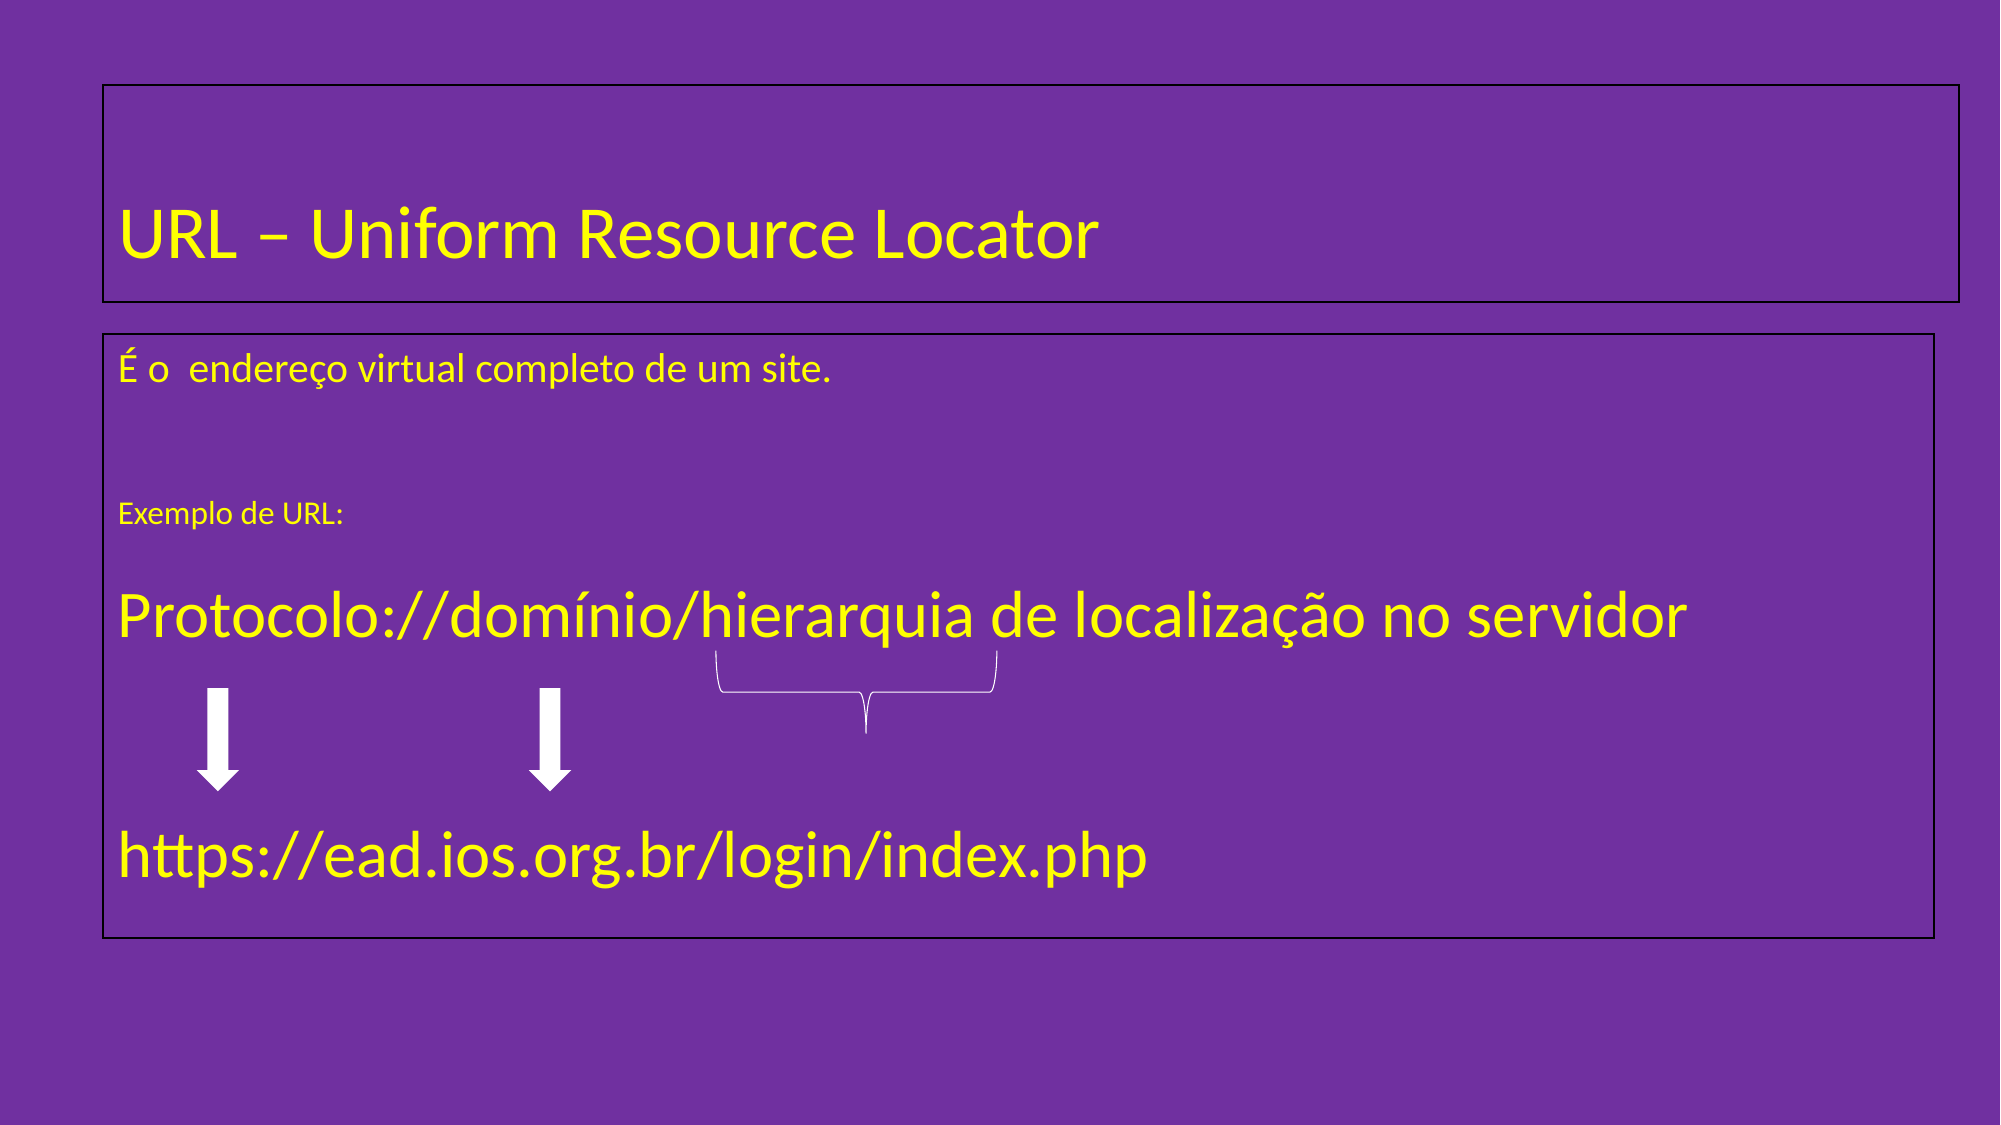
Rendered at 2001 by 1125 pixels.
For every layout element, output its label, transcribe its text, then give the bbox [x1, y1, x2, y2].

text_box [196, 688, 240, 792]
text_box É o endereço virtual completo de um site. Exemplo de URL: Protocolo://domínio/hierarquia de localização no servidor https://ead.ios.org.br/login/index.php [102, 333, 1935, 939]
text_box [715, 650, 998, 734]
title URL – Uniform Resource Locator [102, 84, 1960, 303]
text_box [528, 688, 572, 792]
